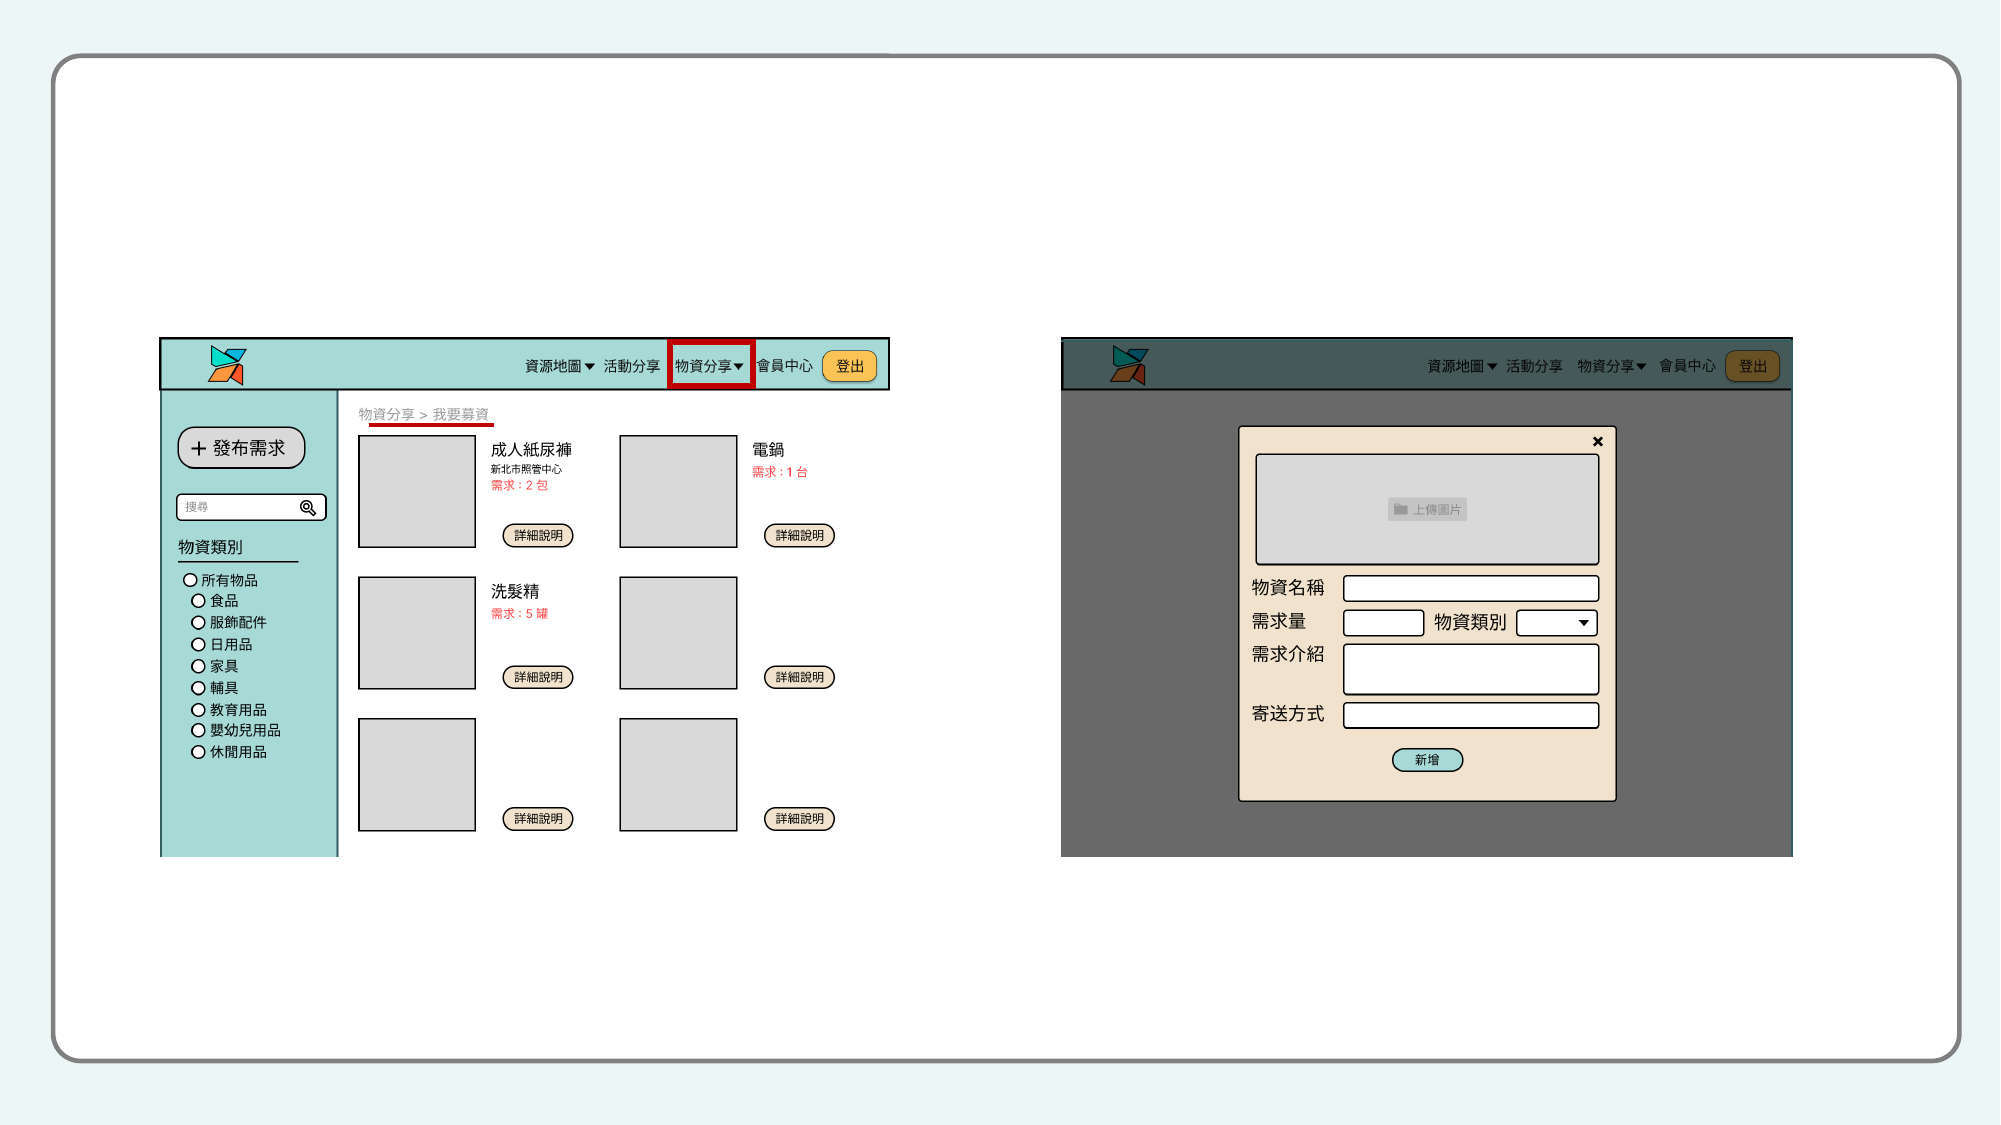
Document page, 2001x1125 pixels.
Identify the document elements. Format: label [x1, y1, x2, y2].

text_box [52, 54, 1961, 1063]
list [159, 337, 890, 857]
picture [1061, 337, 1793, 857]
